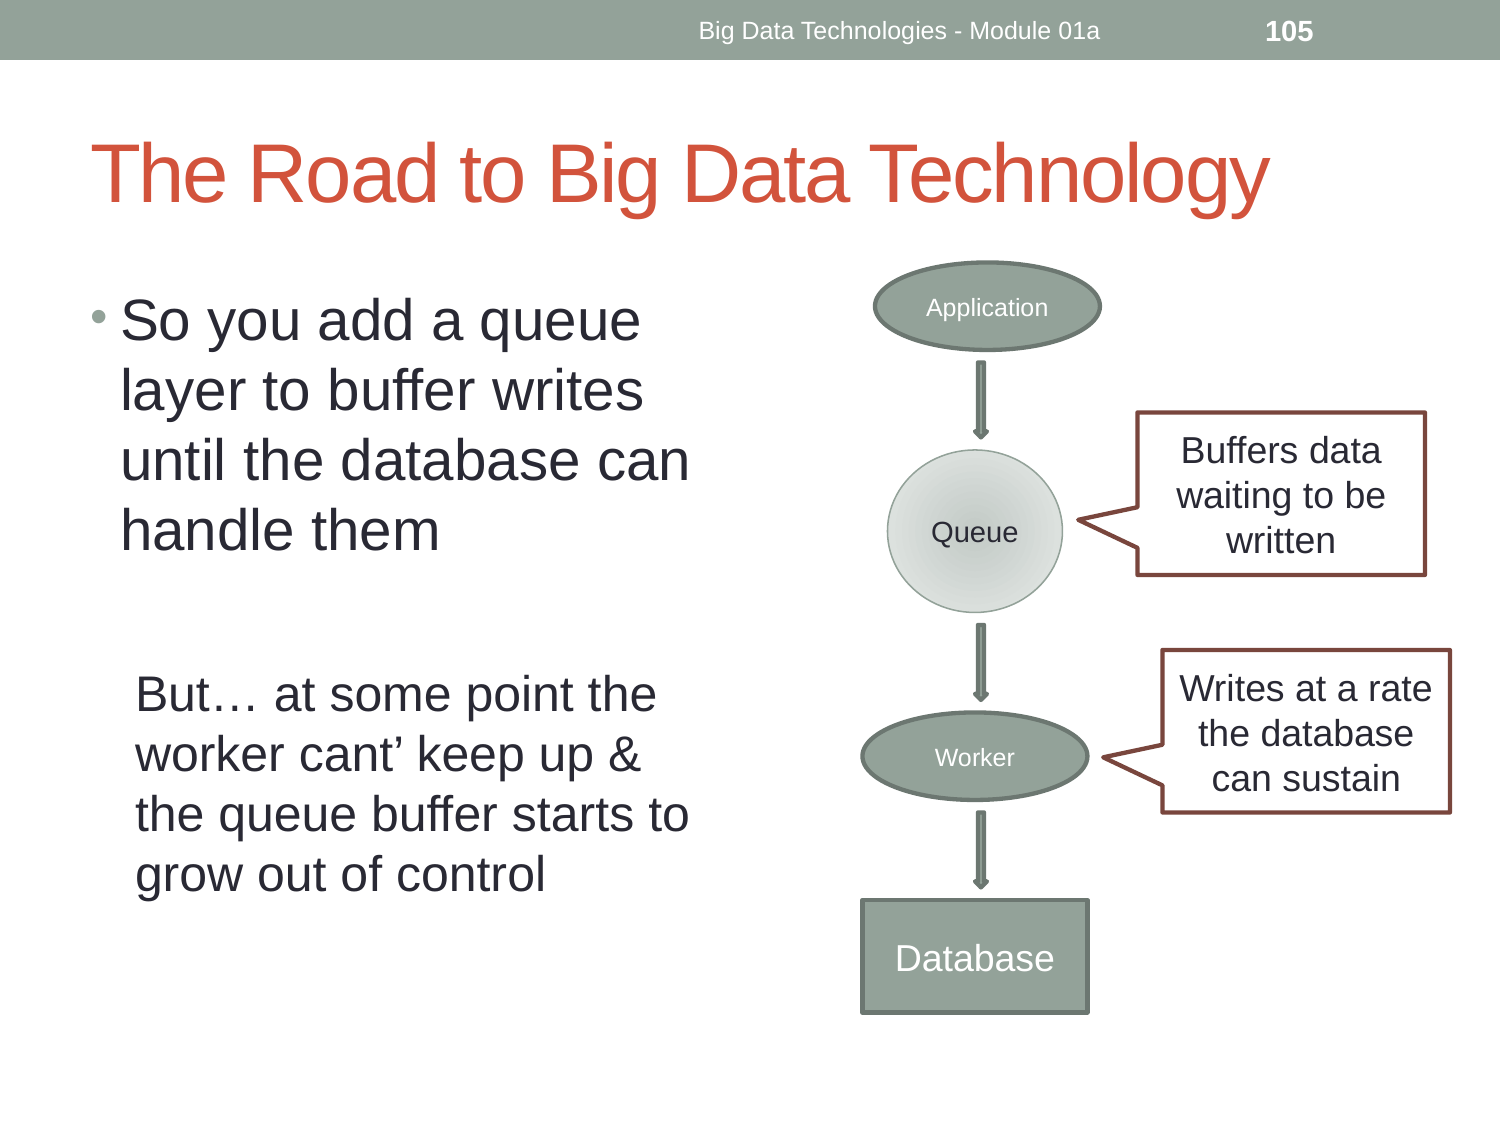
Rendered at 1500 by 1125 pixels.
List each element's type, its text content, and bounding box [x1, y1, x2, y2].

text_box Database [860, 898, 1090, 1015]
text_box [973, 810, 989, 890]
text_box Application [872, 260, 1103, 353]
text_box [973, 622, 989, 703]
text_box Buffers data waiting to be written [1076, 410, 1428, 578]
text_box [973, 360, 989, 440]
text_box Worker [860, 710, 1090, 803]
text_box Queue [886, 449, 1064, 614]
title The Road to Big Data Technology [75, 87, 1425, 250]
slide_number 105 [1250, 3, 1425, 57]
text_box Writes at a rate the database can sustain [1101, 647, 1453, 815]
footer Big Data Technologies - Module 01a [562, 3, 1238, 57]
list So you add a queue layer to buffer writes until the database can handle them But… at some point the worker cant’ keep up & the queue buffer starts to grow out of control [75, 274, 738, 1049]
